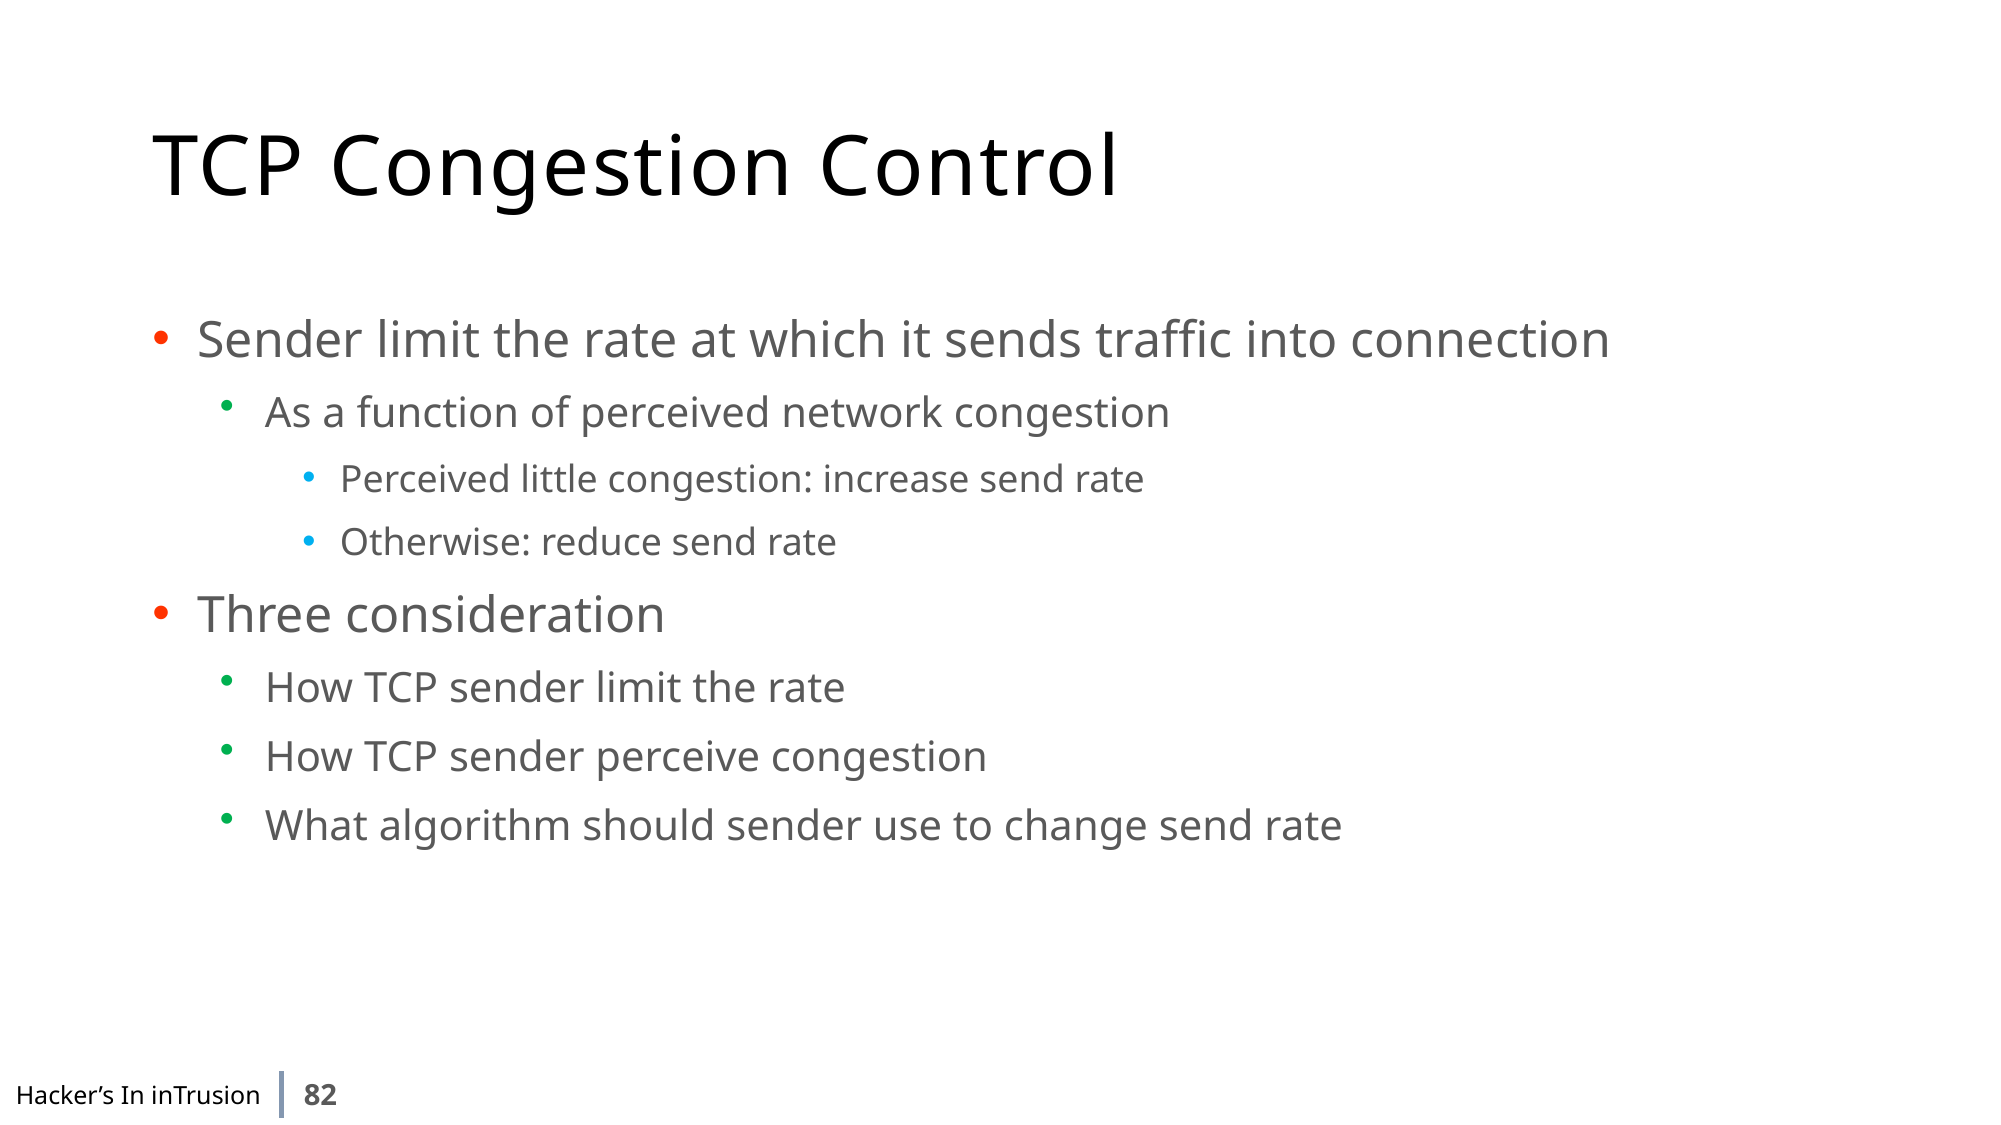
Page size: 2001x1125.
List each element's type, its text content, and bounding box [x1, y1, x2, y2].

title TCP Congestion Control [137, 59, 1863, 278]
list Sender limit the rate at which it sends traffic into connection As a function of perceived network congestion Perceived little congestion: increase send rate Otherwise: reduce send rate Three consideration How TCP sender limit the rate How TCP sender perceive congestion What algorithm should sender use to change send rate [137, 299, 1863, 1061]
